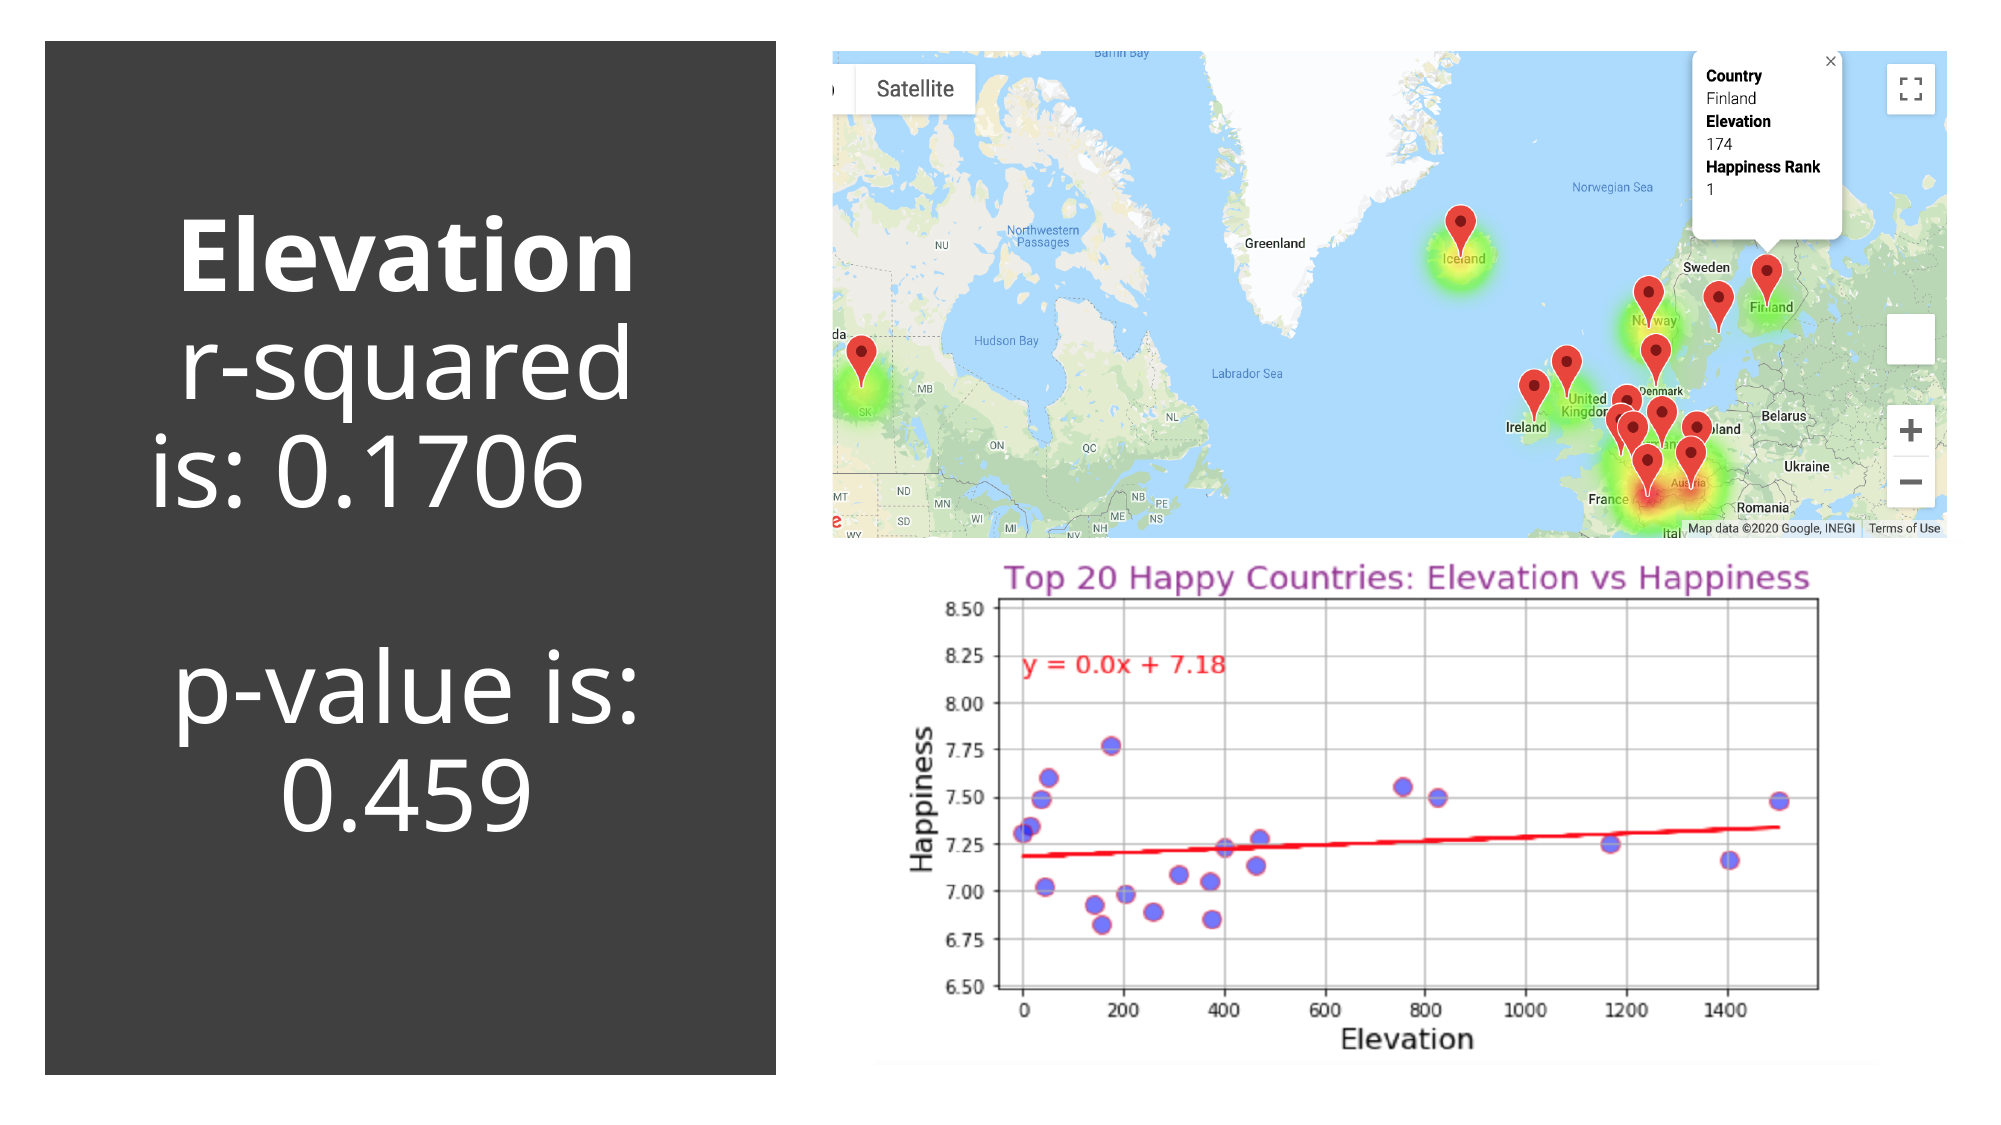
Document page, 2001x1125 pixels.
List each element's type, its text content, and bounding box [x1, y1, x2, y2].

picture [832, 0, 1965, 1065]
text_box [54, 50, 767, 1066]
title Elevation r-squared is: 0.1706 p-value is: 0.459 [121, 121, 693, 936]
